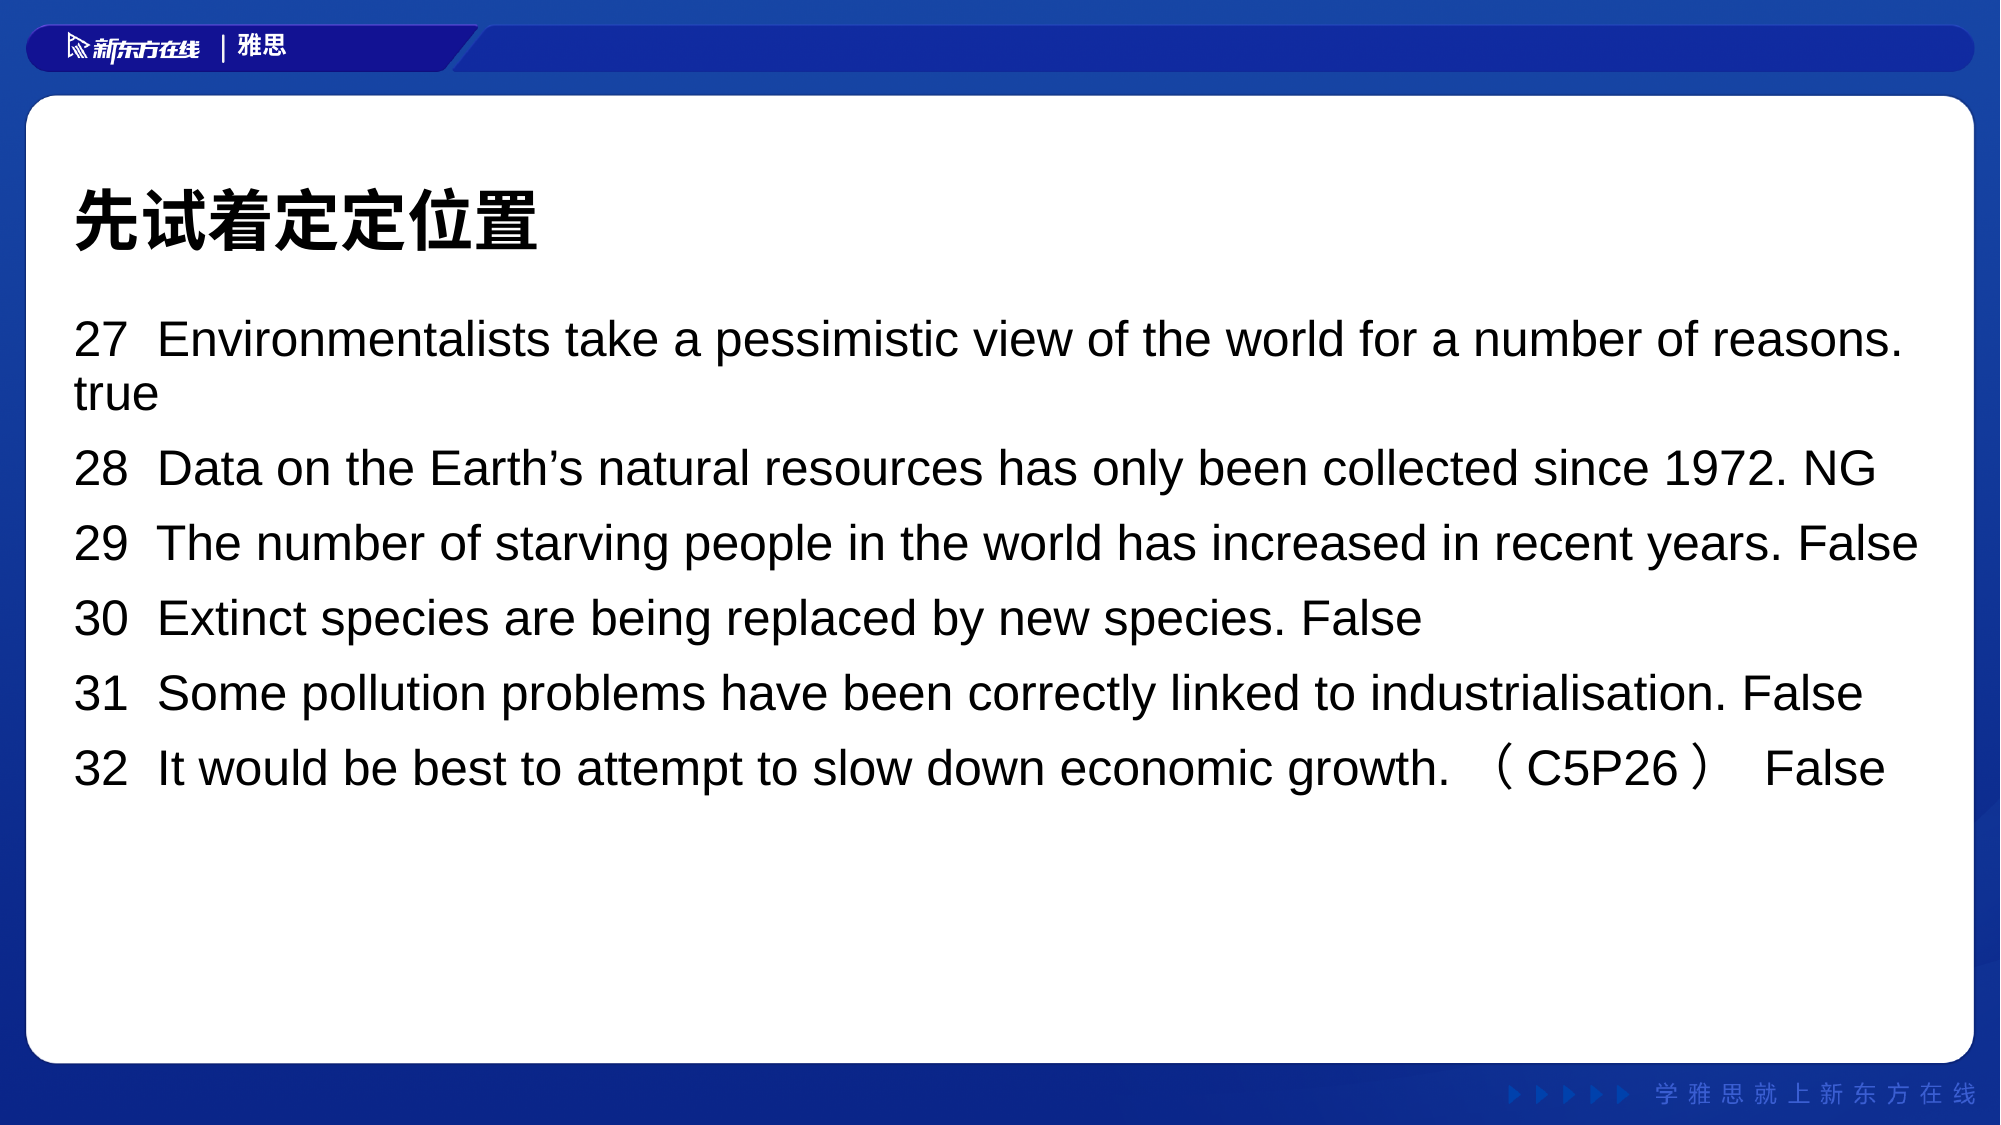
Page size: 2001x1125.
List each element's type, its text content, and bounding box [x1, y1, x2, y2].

title 先试着定定位置 [58, 180, 1784, 269]
list 27 Environmentalists take a pessimistic view of the world for a number of reasons. true 28 Data on the Earth’s natural resources has only been collected since 1972. NG 29 The number of starving people in the world has increased in recent years. False 30 Extinct species are being replaced by new species. False 31 Some pollution problems have been correctly linked to industrialisation. False 32 It would be best to attempt to slow down economic growth.（C5P26） False [58, 306, 1942, 995]
picture [0, 0, 2000, 1125]
